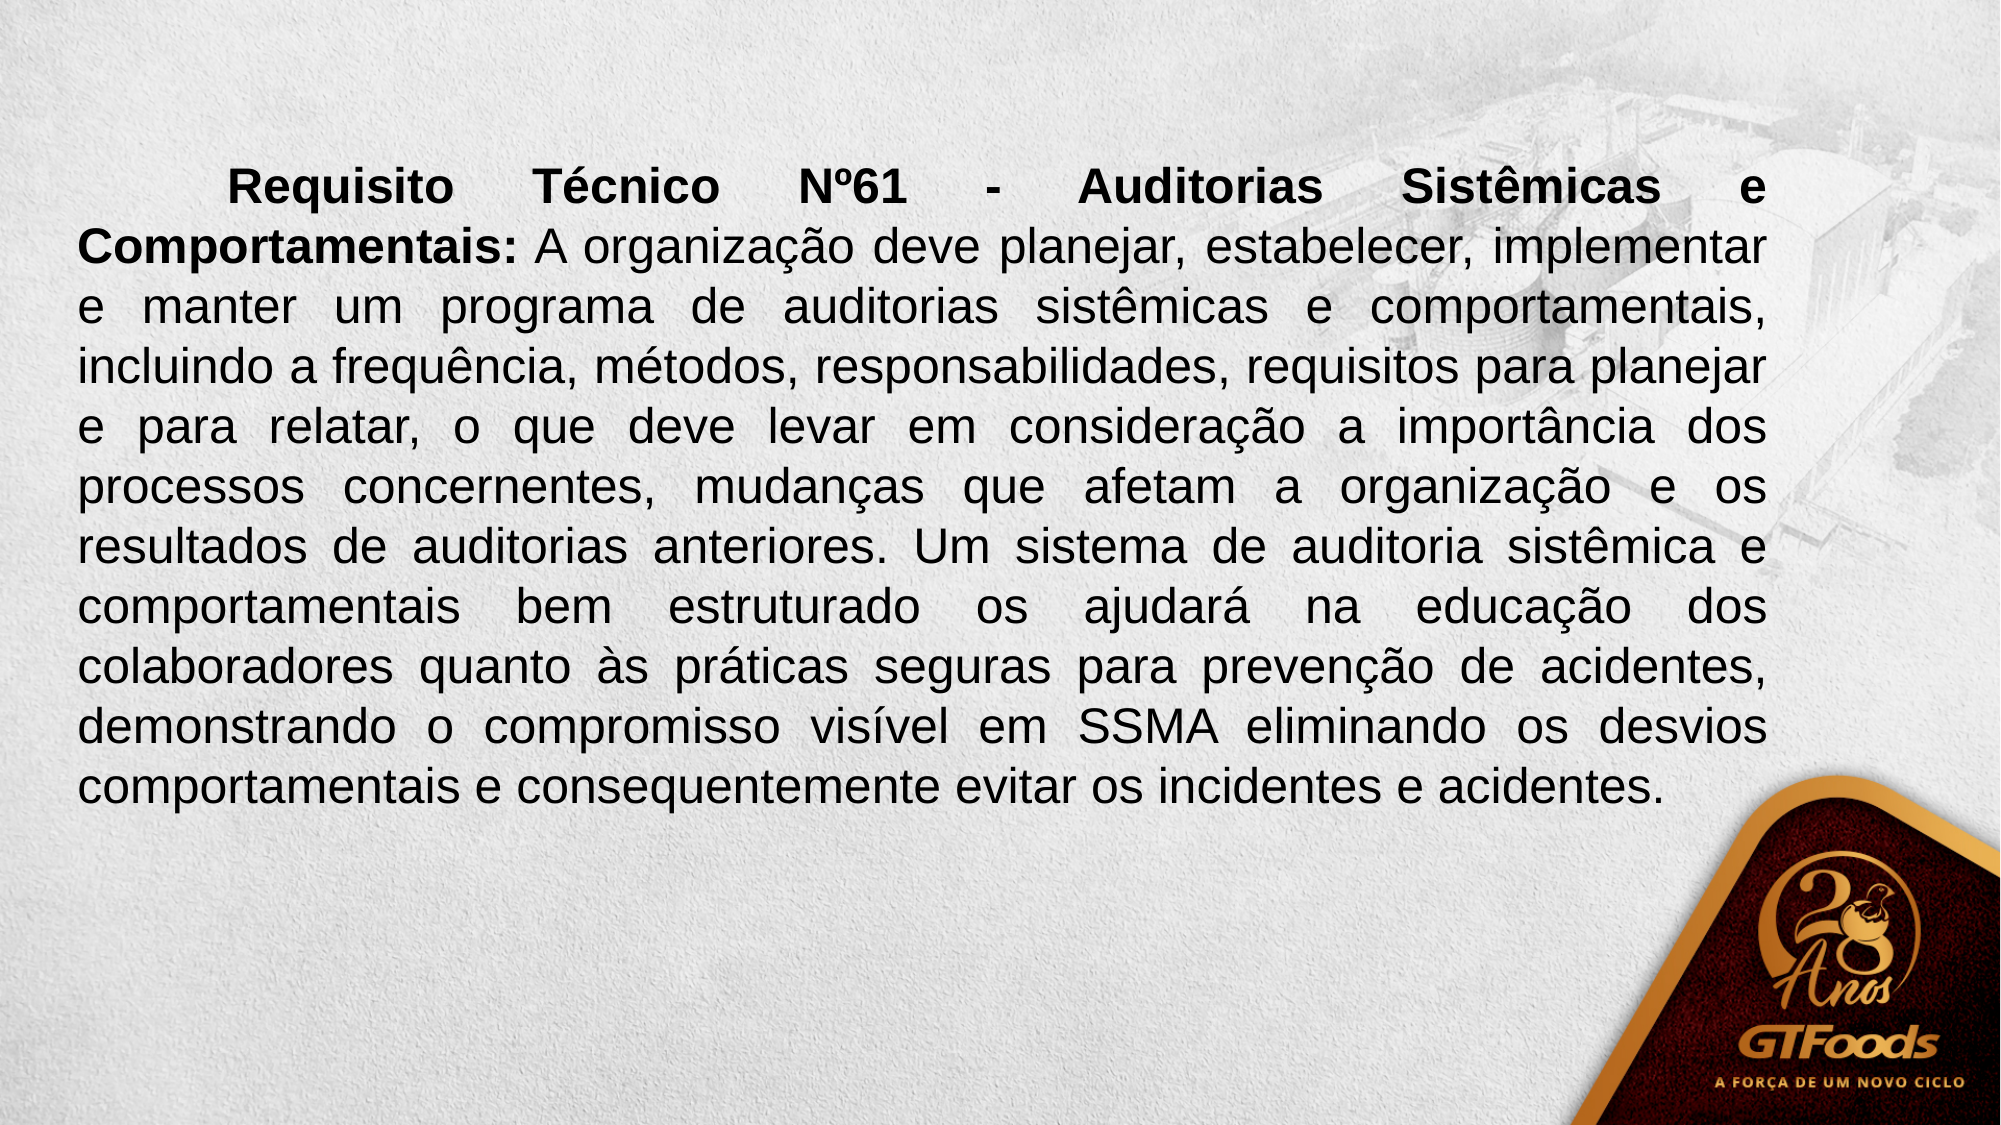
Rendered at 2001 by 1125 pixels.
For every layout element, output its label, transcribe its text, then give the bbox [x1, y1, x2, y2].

subtitle Requisito Técnico Nº61 - Auditorias Sistêmicas e Comportamentais: A organização deve planejar, estabelecer, implementar e manter um programa de auditorias sistêmicas e comportamentais, incluindo a frequência, métodos, responsabilidades, requisitos para planejar e para relatar, o que deve levar em consideração a importância dos processos concernentes, mudanças que afetam a organização e os resultados de auditorias anteriores. Um sistema de auditoria sistêmica e comportamentais bem estruturado os ajudará na educação dos colaboradores quanto às práticas seguras para prevenção de acidentes, demonstrando o compromisso visível em SSMA eliminando os desvios comportamentais e consequentemente evitar os incidentes e acidentes. [62, 145, 1784, 939]
picture [0, 0, 2001, 1125]
